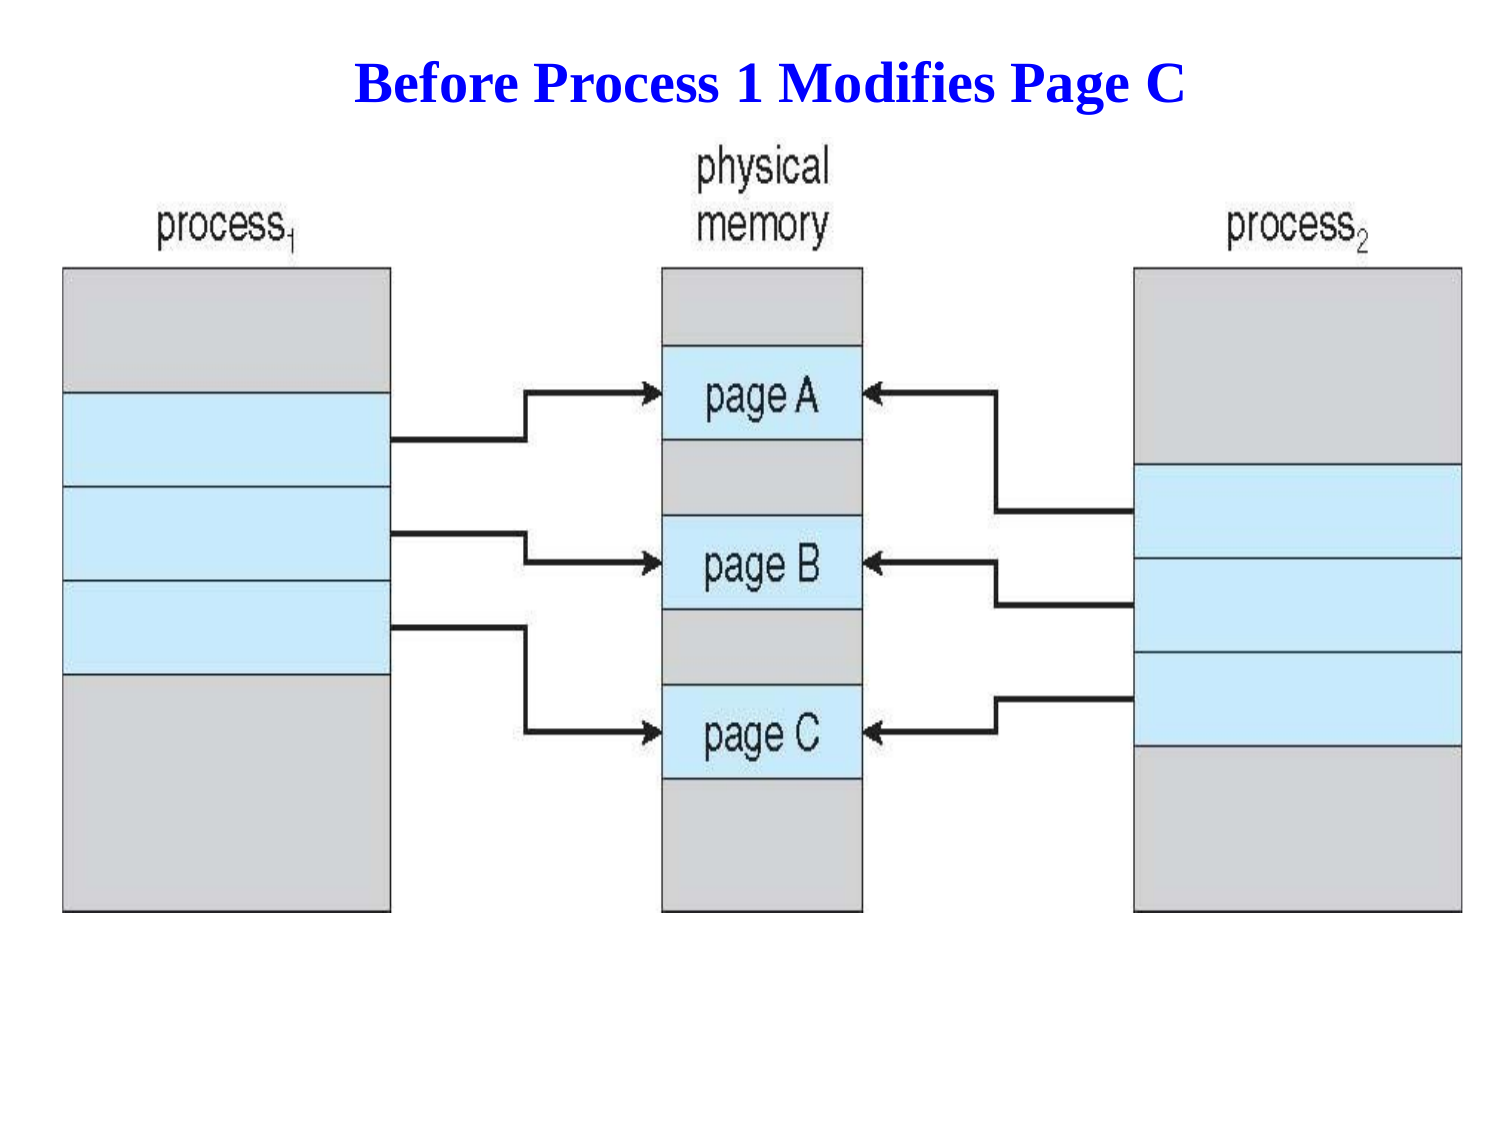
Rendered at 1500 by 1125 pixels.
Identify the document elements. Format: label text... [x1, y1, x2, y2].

title Before Process 1 Modifies Page C [352, 42, 1190, 137]
text_box [62, 137, 1463, 913]
